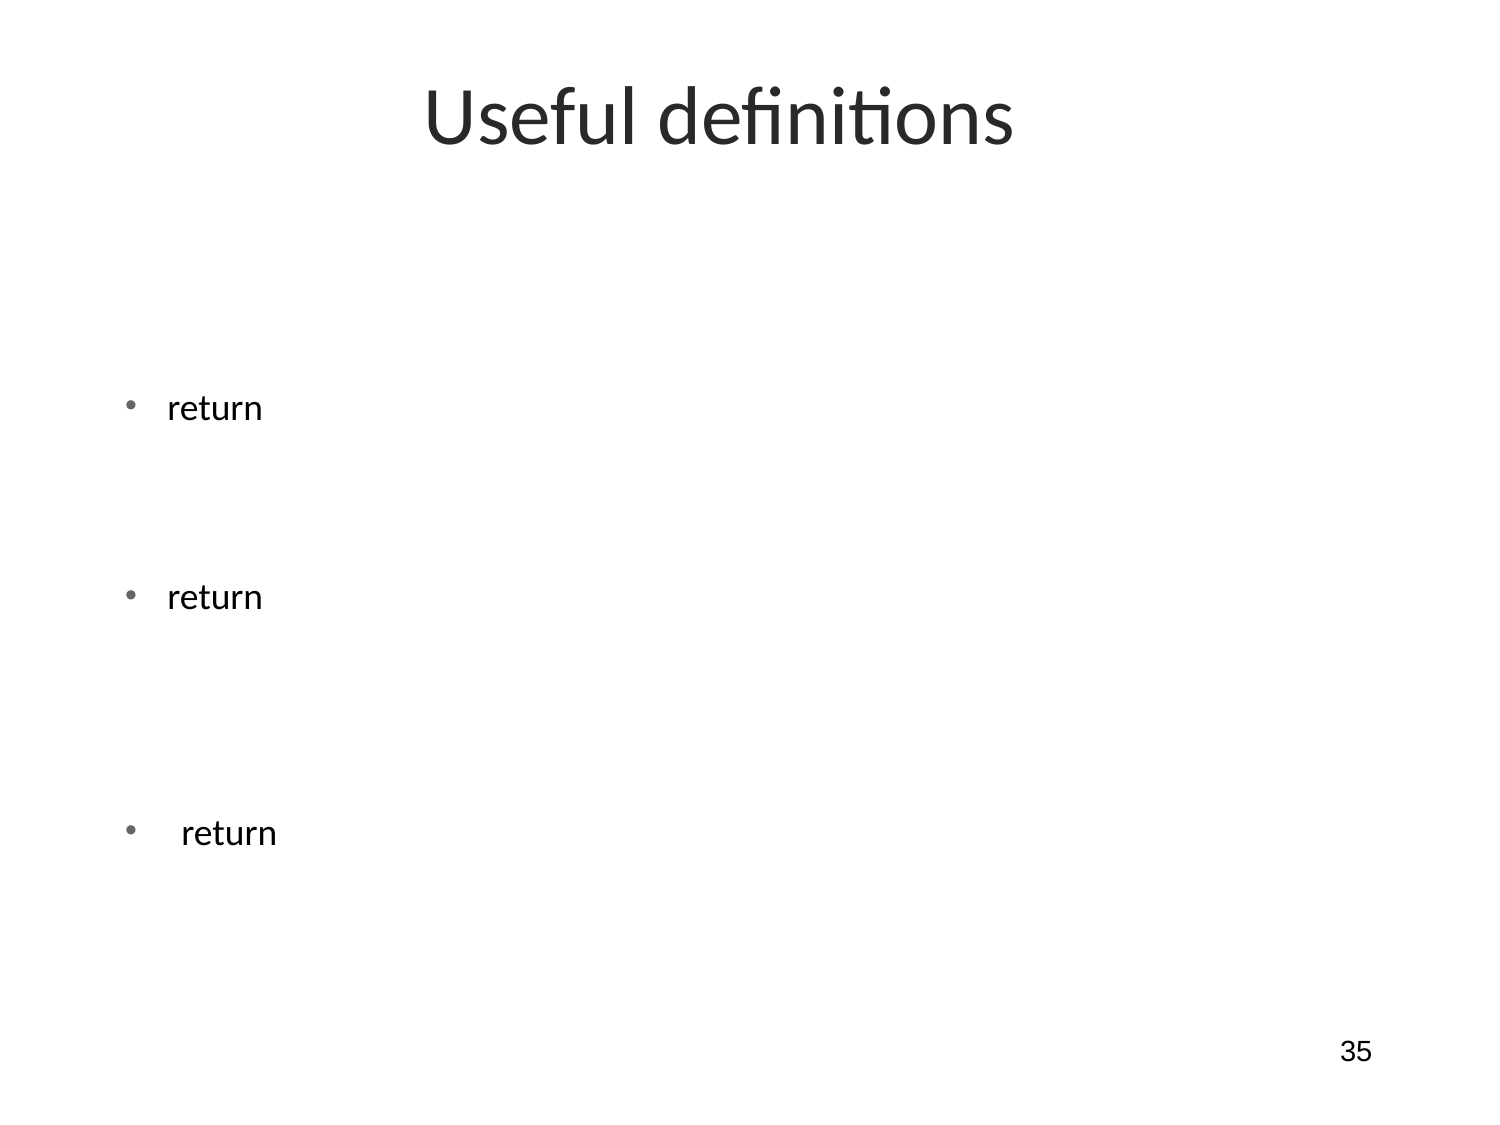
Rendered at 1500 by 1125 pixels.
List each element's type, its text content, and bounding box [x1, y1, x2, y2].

text_box Useful definitions [64, 22, 1375, 213]
slide_number 35 [1074, 1024, 1388, 1101]
